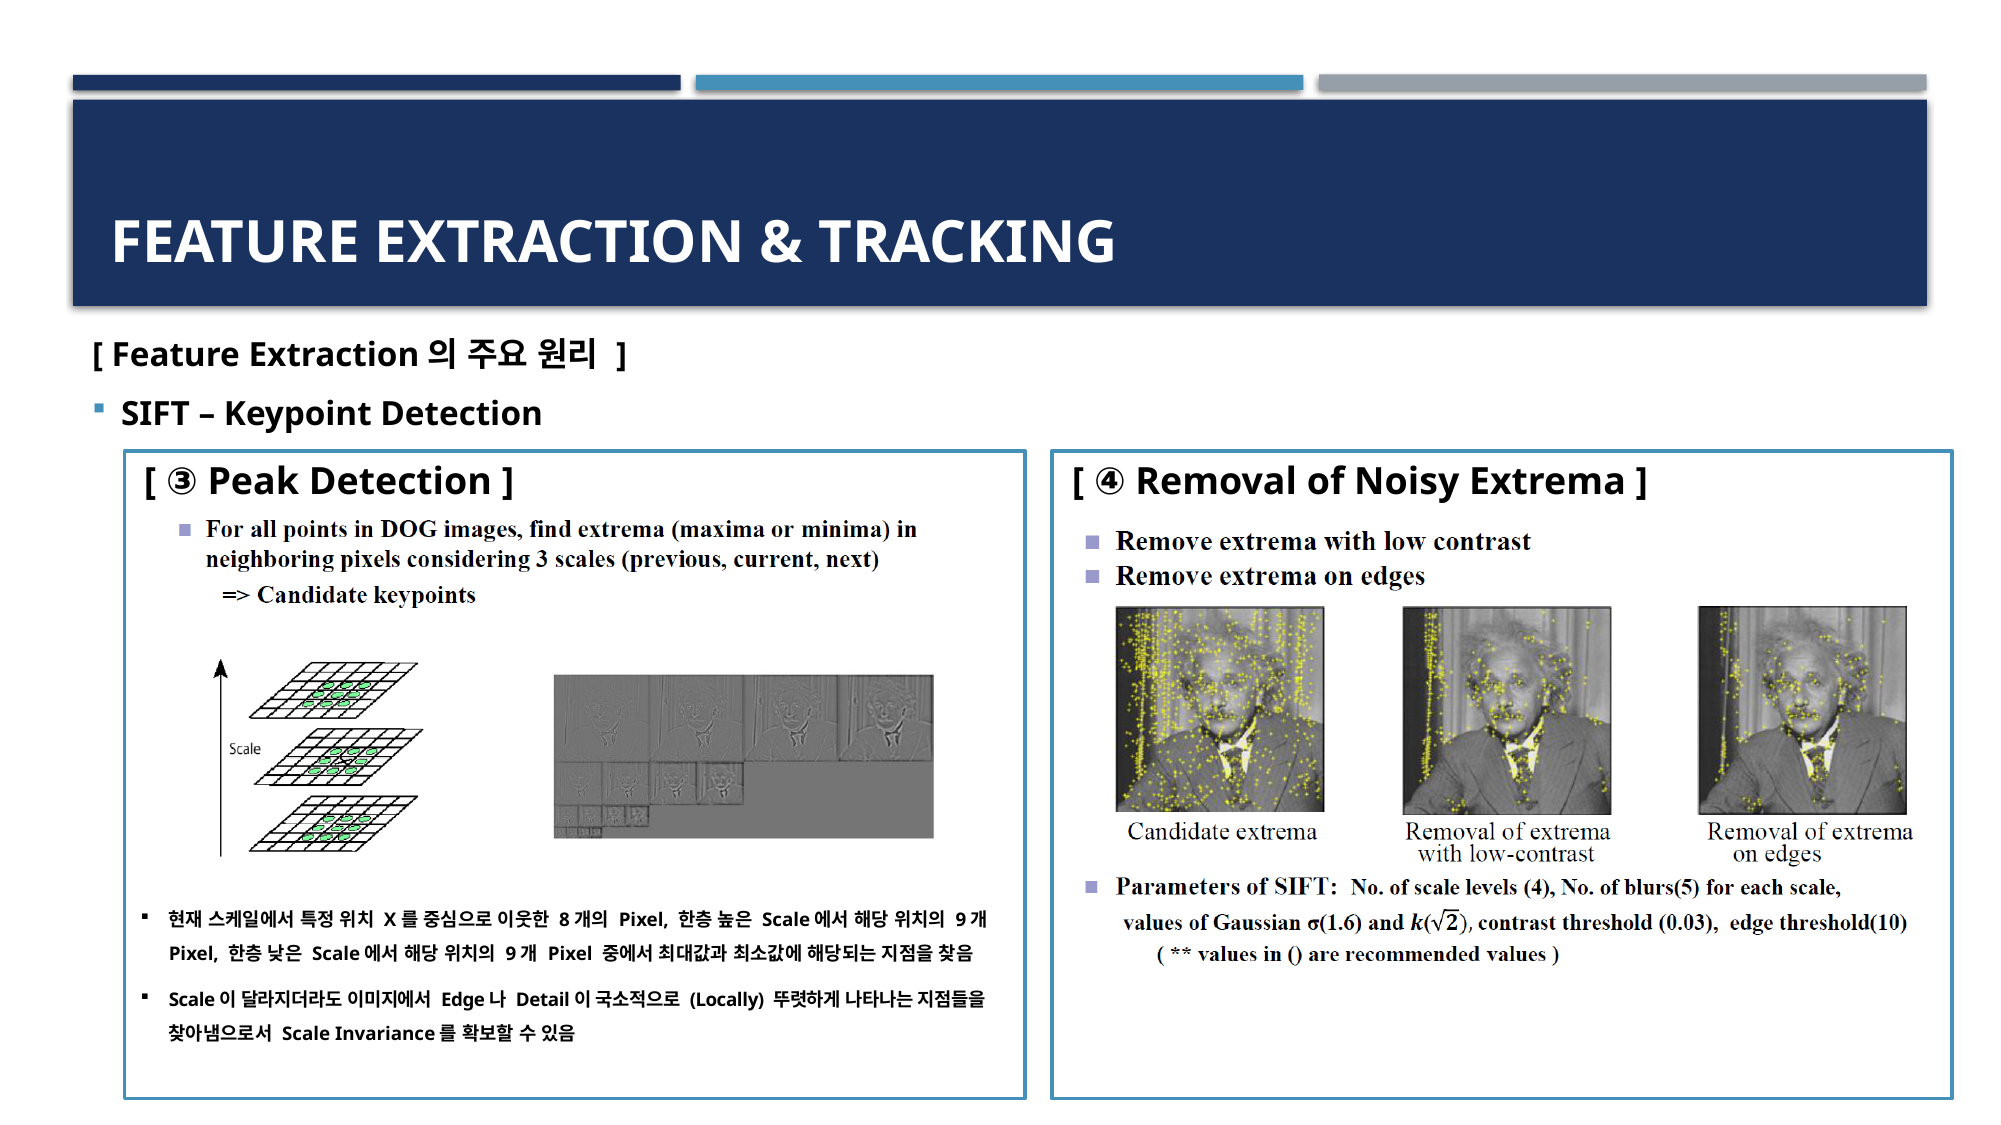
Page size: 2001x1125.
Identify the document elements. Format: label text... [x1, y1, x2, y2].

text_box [1051, 450, 1953, 1099]
list [ Feature Extraction의 주요 원리 ] SIFT – Keypoint Detection [77, 325, 1905, 1083]
picture [141, 511, 943, 864]
picture [1072, 522, 1923, 969]
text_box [124, 450, 1026, 1099]
title Feature Extraction & Tracking [95, 119, 1905, 282]
